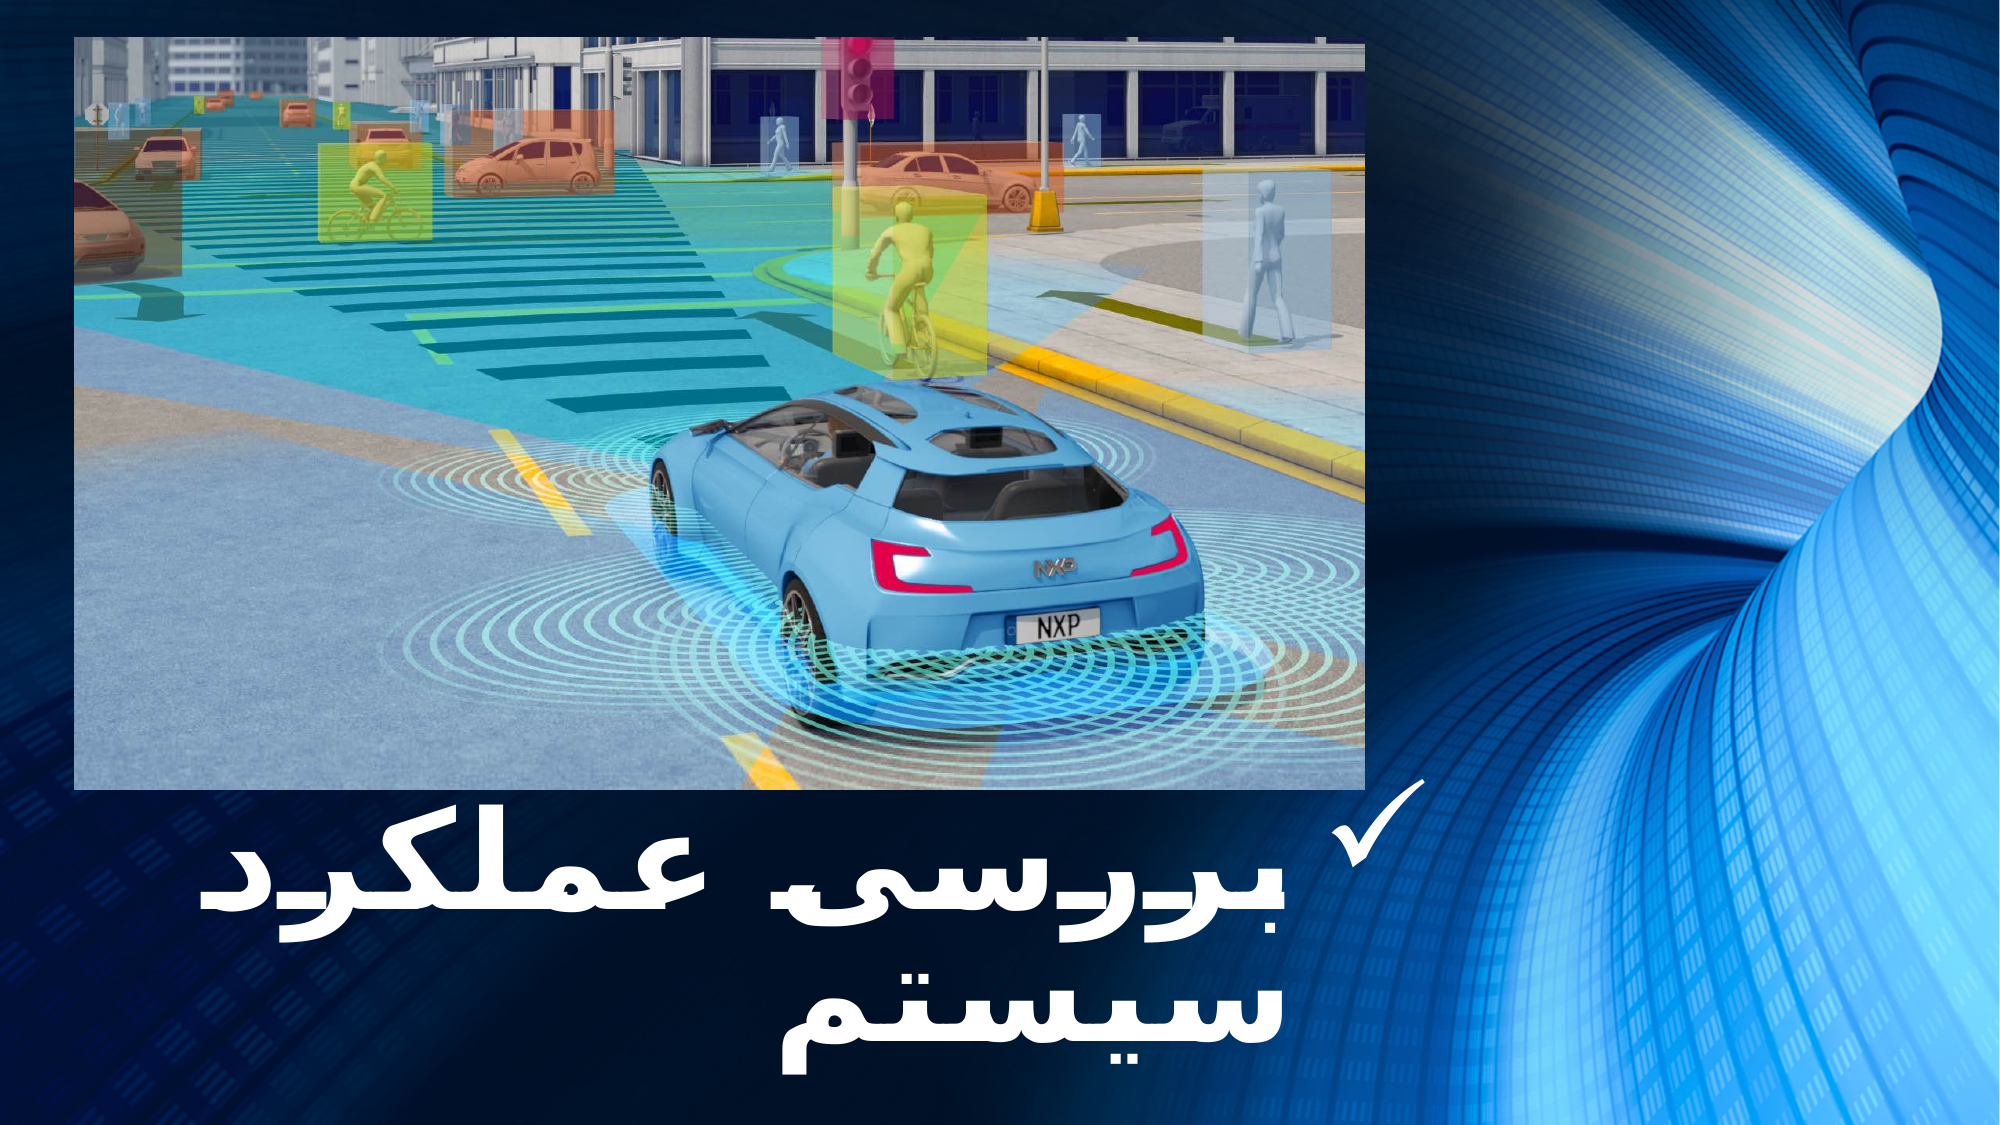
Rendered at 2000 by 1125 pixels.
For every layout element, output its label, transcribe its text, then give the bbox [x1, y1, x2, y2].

title بررسی عملکرد سیستم [87, 849, 1450, 1075]
picture [0, 0, 2000, 1125]
